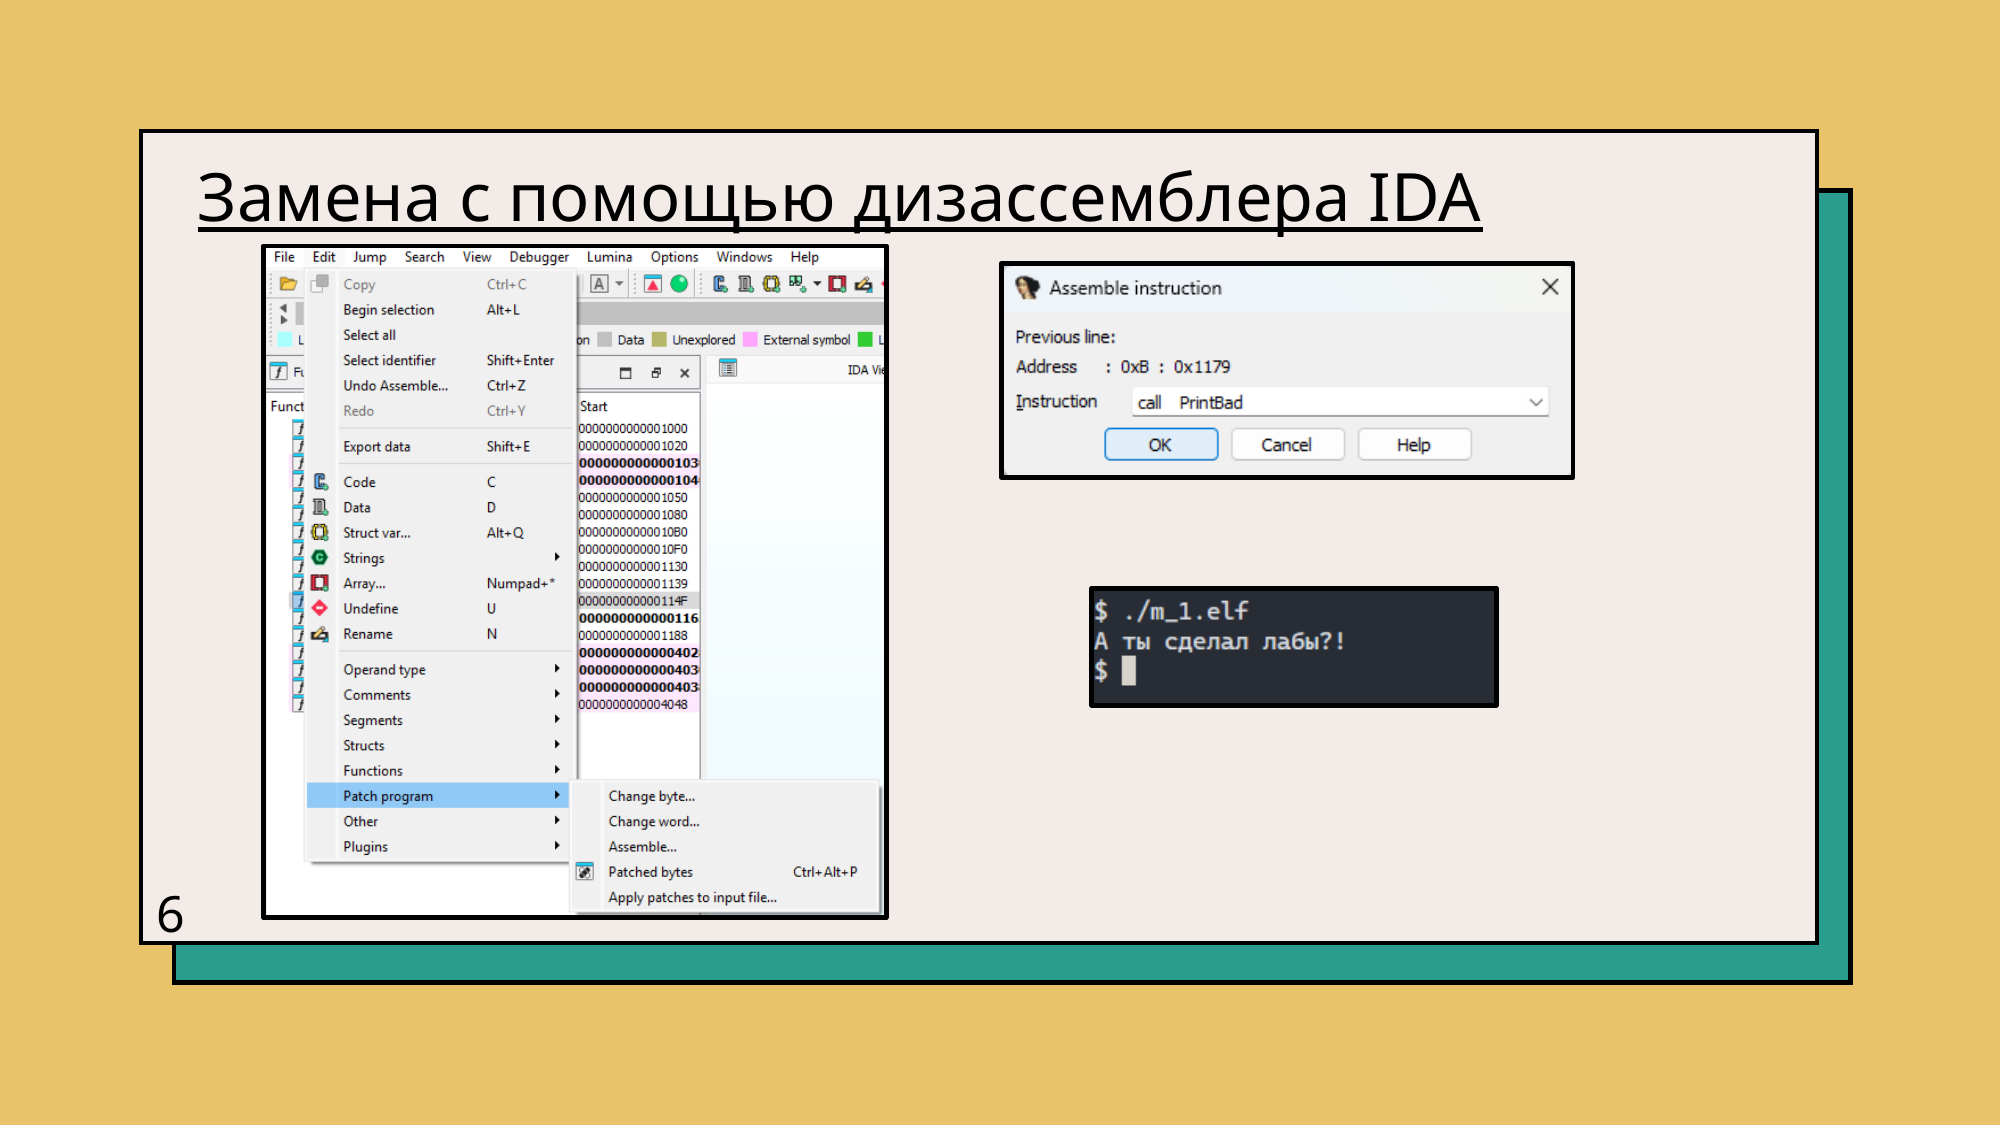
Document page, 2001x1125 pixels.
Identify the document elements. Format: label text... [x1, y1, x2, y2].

text_box Замена с помощью дизассемблера IDA [183, 147, 1683, 243]
text_box <номер> [141, 874, 417, 958]
picture [1094, 590, 1494, 703]
picture [265, 248, 884, 916]
picture [1003, 265, 1571, 475]
